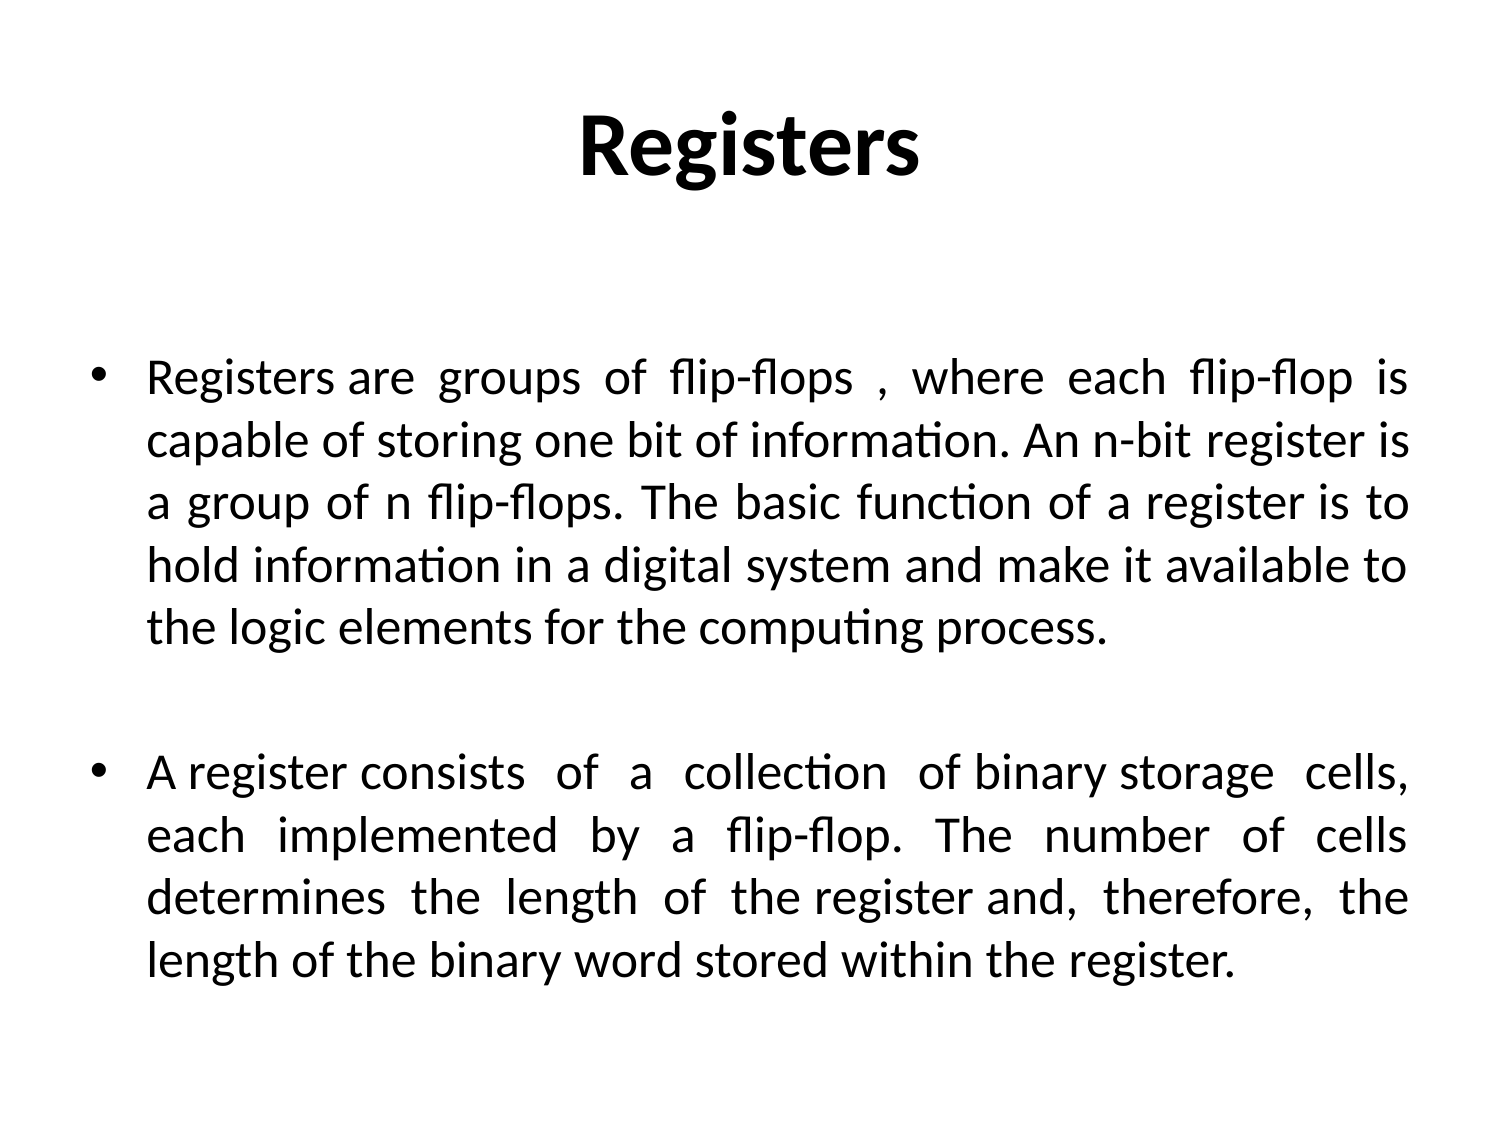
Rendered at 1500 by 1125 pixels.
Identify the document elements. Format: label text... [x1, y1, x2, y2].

list Registers are groups of flip-flops , where each flip-flop is capable of storing one bit of information. An n-bit register is a group of n flip-flops. The basic function of a register is to hold information in a digital system and make it available to the logic elements for the computing process. A register consists of a collection of binary storage cells, each implemented by a flip-flop. The number of cells determines the length of the register and, therefore, the length of the binary word stored within the register. [75, 262, 1425, 1005]
title Registers [75, 45, 1425, 233]
